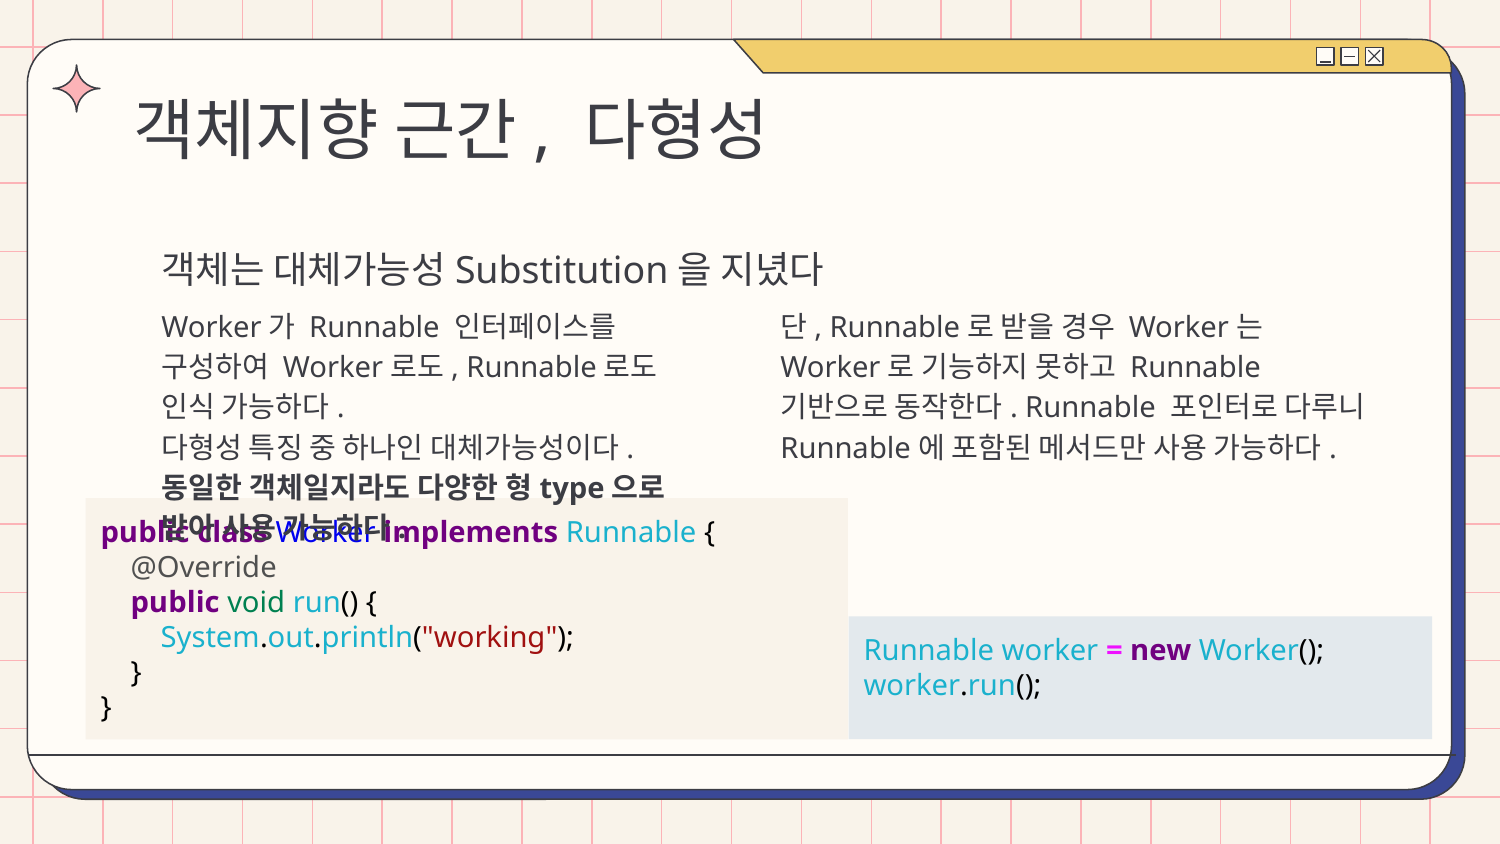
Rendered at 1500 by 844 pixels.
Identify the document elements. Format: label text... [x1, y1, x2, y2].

subtitle 객체는 대체가능성Substitution을 지녔다 [146, 226, 1192, 306]
text_box public class Worker implements Runnable { @Override public void run() { System.out.println("working"); } } [85, 498, 848, 740]
title 객체지향 근간, 다형성 [118, 72, 1382, 167]
text_box Runnable worker = new Worker(); worker.run(); [848, 616, 1433, 740]
subtitle 단, Runnable로 받을 경우 Worker는 Worker로 기능하지 못하고 Runnable 기반으로 동작한다. Runnable 포인터로 다루니 Runnable에 포함된 메서드만 사용 가능하다. [765, 288, 1382, 624]
subtitle Worker가 Runnable 인터페이스를 구성하여 Worker로도, Runnable로도 인식 가능하다. 다형성 특징 중 하나인 대체가능성이다. 동일한 객체일지라도 다양한 형type으로 받아 사용 가능하다. [146, 288, 730, 624]
